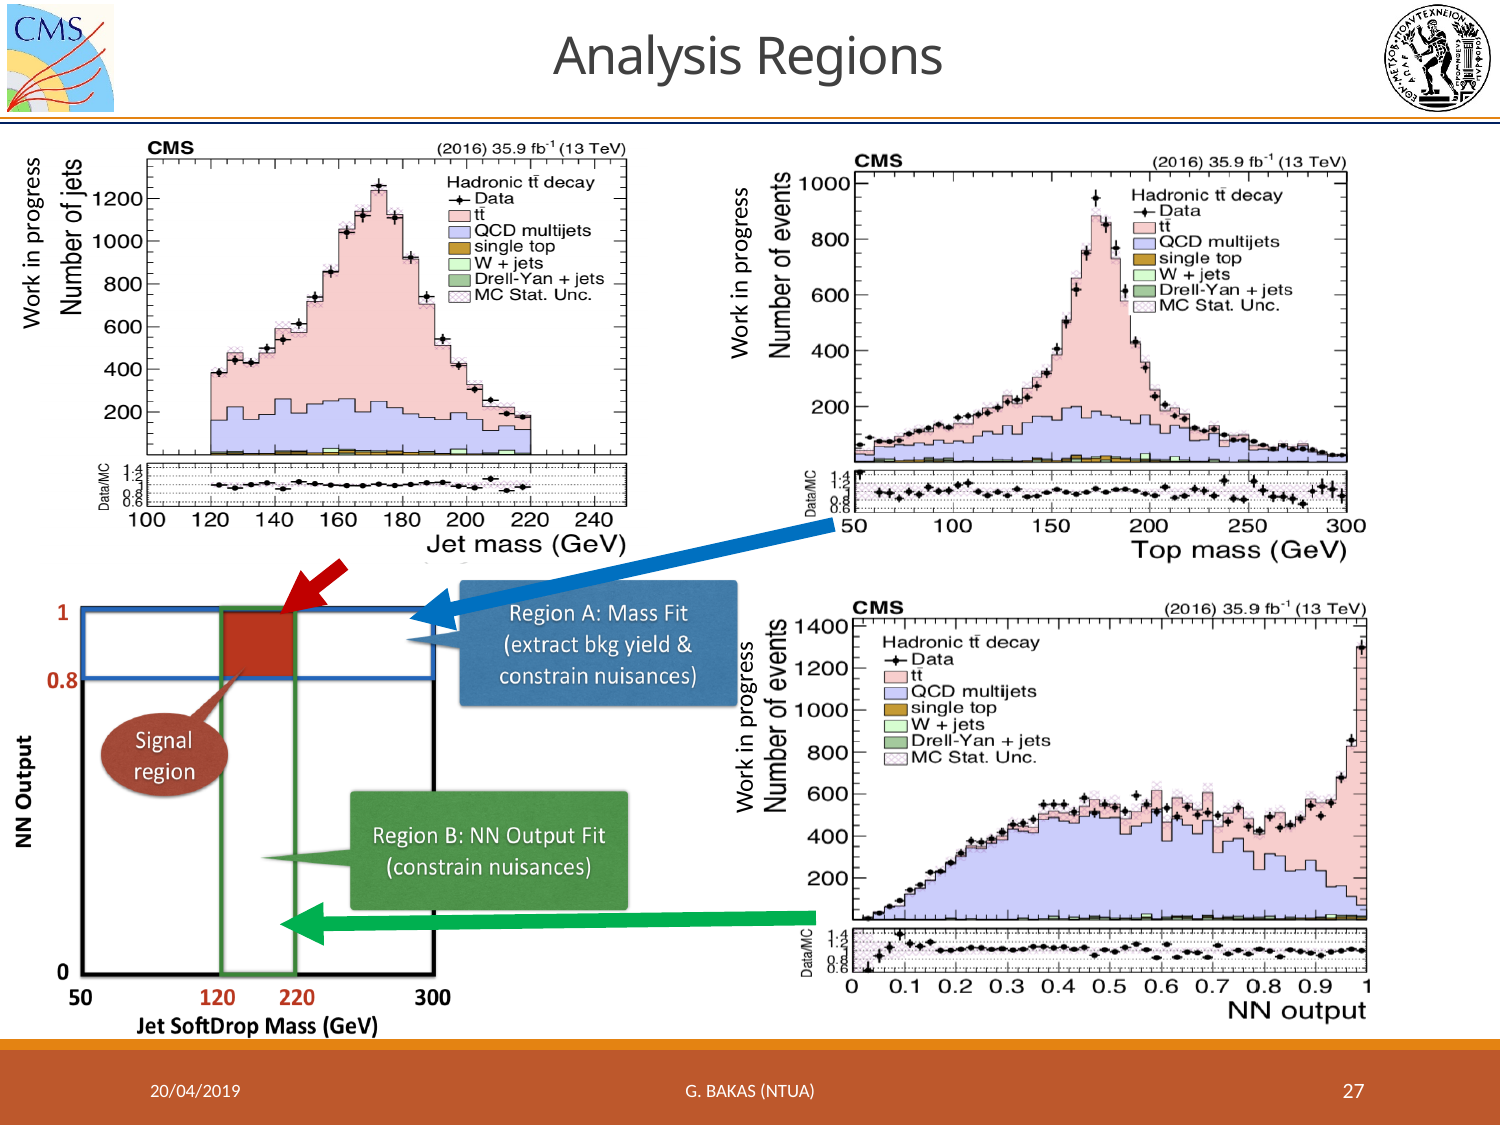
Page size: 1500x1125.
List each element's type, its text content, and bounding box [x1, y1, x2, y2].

text_box Work in progress [7, 142, 36, 344]
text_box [408, 523, 835, 620]
picture [759, 145, 1369, 571]
slide_number 27 [1218, 1059, 1380, 1120]
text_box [279, 917, 817, 925]
text_box Work in progress [715, 172, 757, 374]
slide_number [135, 1059, 440, 1120]
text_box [279, 563, 345, 615]
picture [39, 129, 648, 565]
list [1383, 4, 1492, 112]
picture [7, 570, 1385, 1039]
title Analysis Regions [130, 23, 1368, 93]
picture [6, 4, 114, 112]
footer G. Bakas (NTUA) [453, 1059, 1047, 1120]
